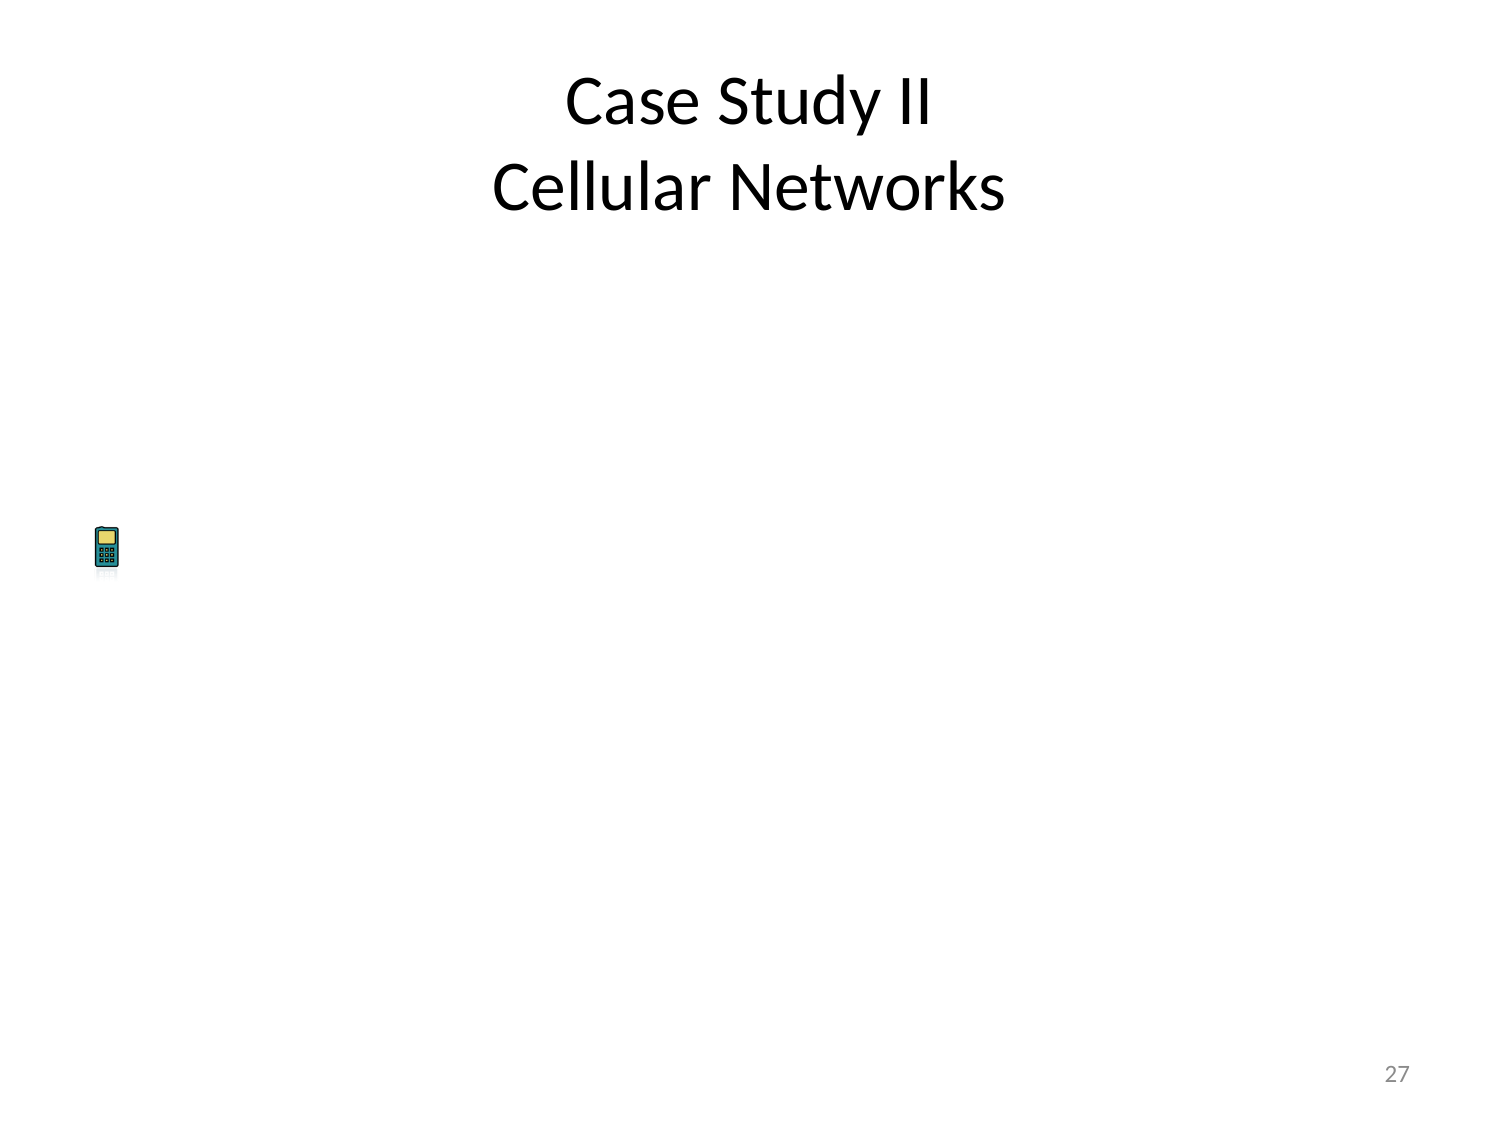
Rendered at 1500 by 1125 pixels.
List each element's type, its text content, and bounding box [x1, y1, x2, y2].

slide_number 27 [1074, 1042, 1425, 1103]
title Case Study II Cellular Networks [75, 45, 1425, 233]
picture [74, 524, 138, 588]
